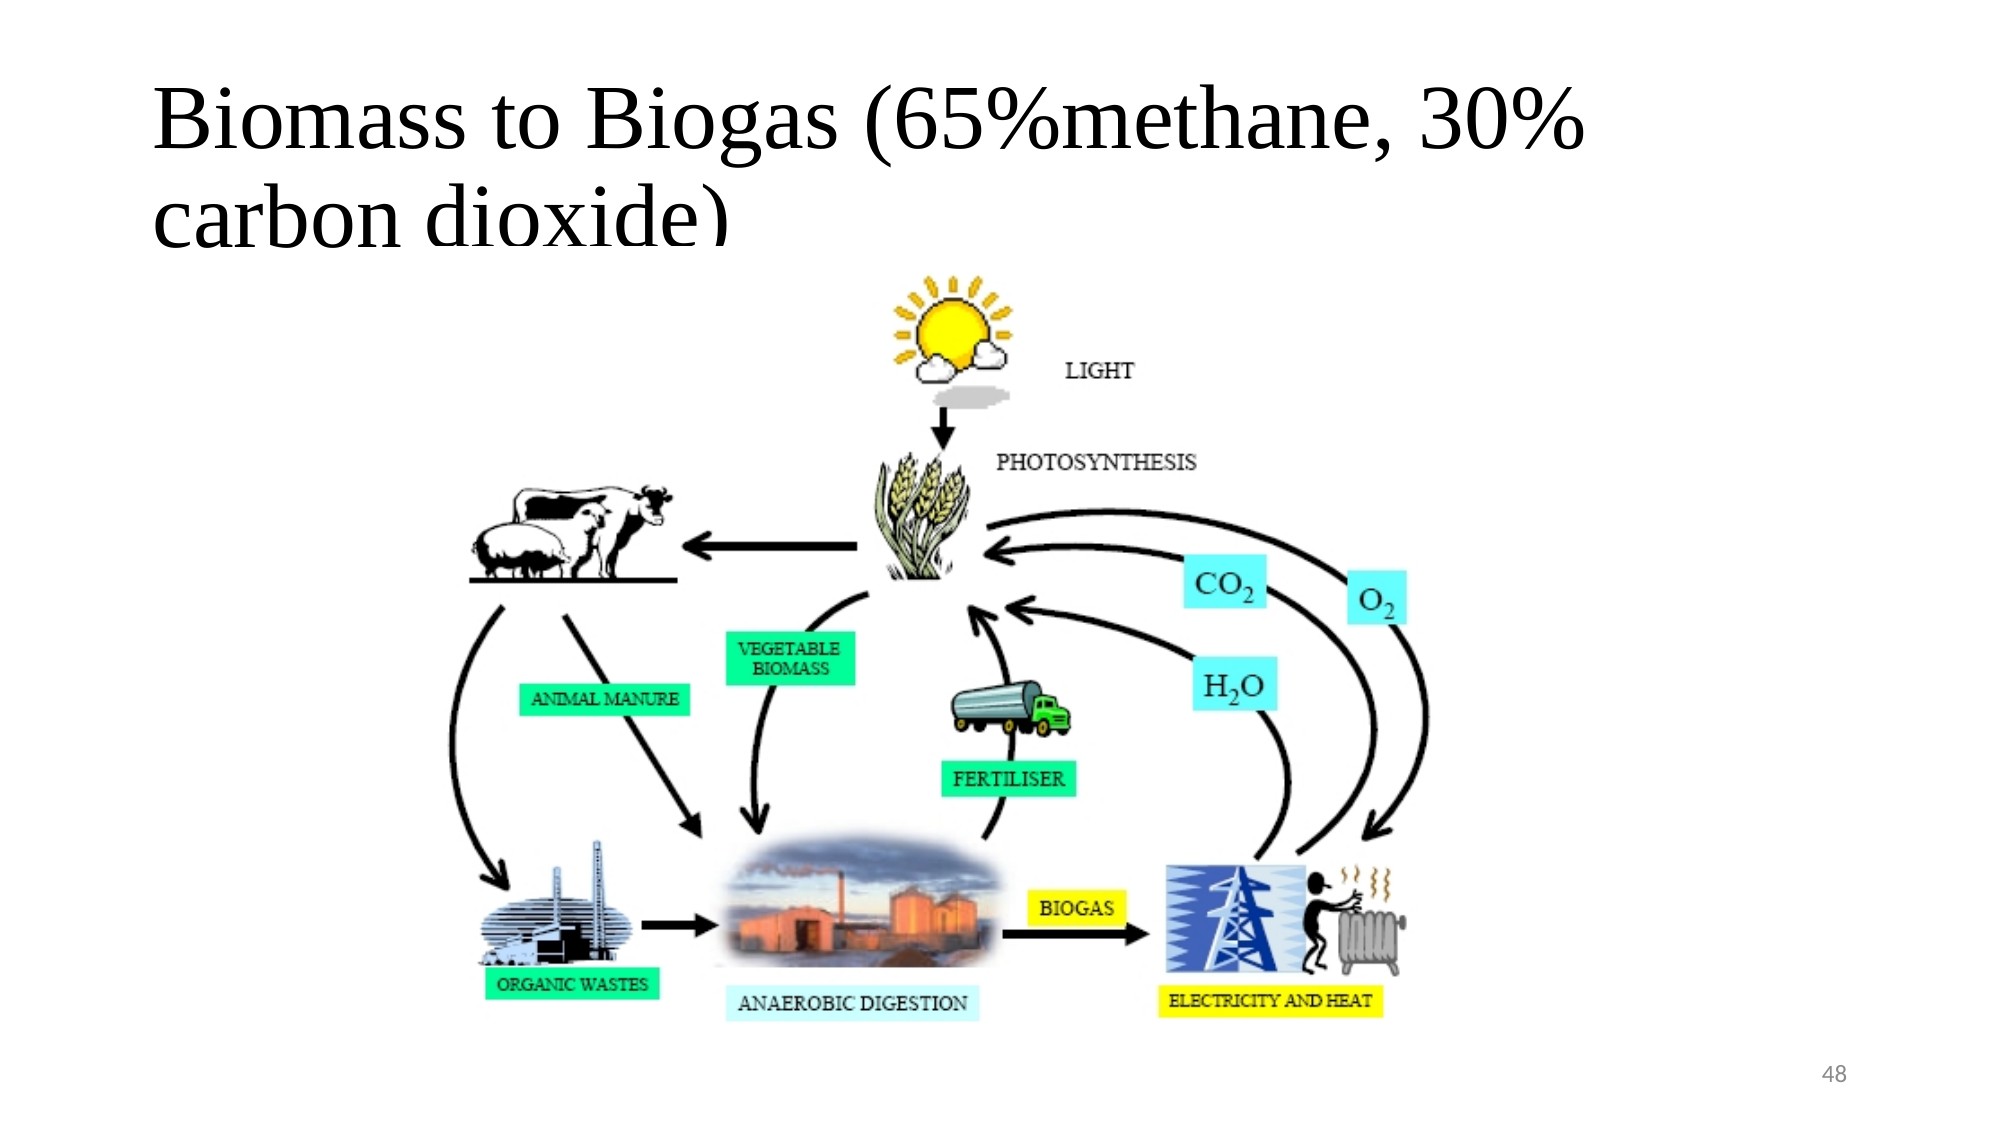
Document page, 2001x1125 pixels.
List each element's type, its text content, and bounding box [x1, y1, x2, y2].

title Biomass to Biogas (65%methane, 30% carbon dioxide) [137, 59, 1863, 278]
slide_number 48 [1412, 1042, 1863, 1103]
picture [414, 246, 1504, 1028]
